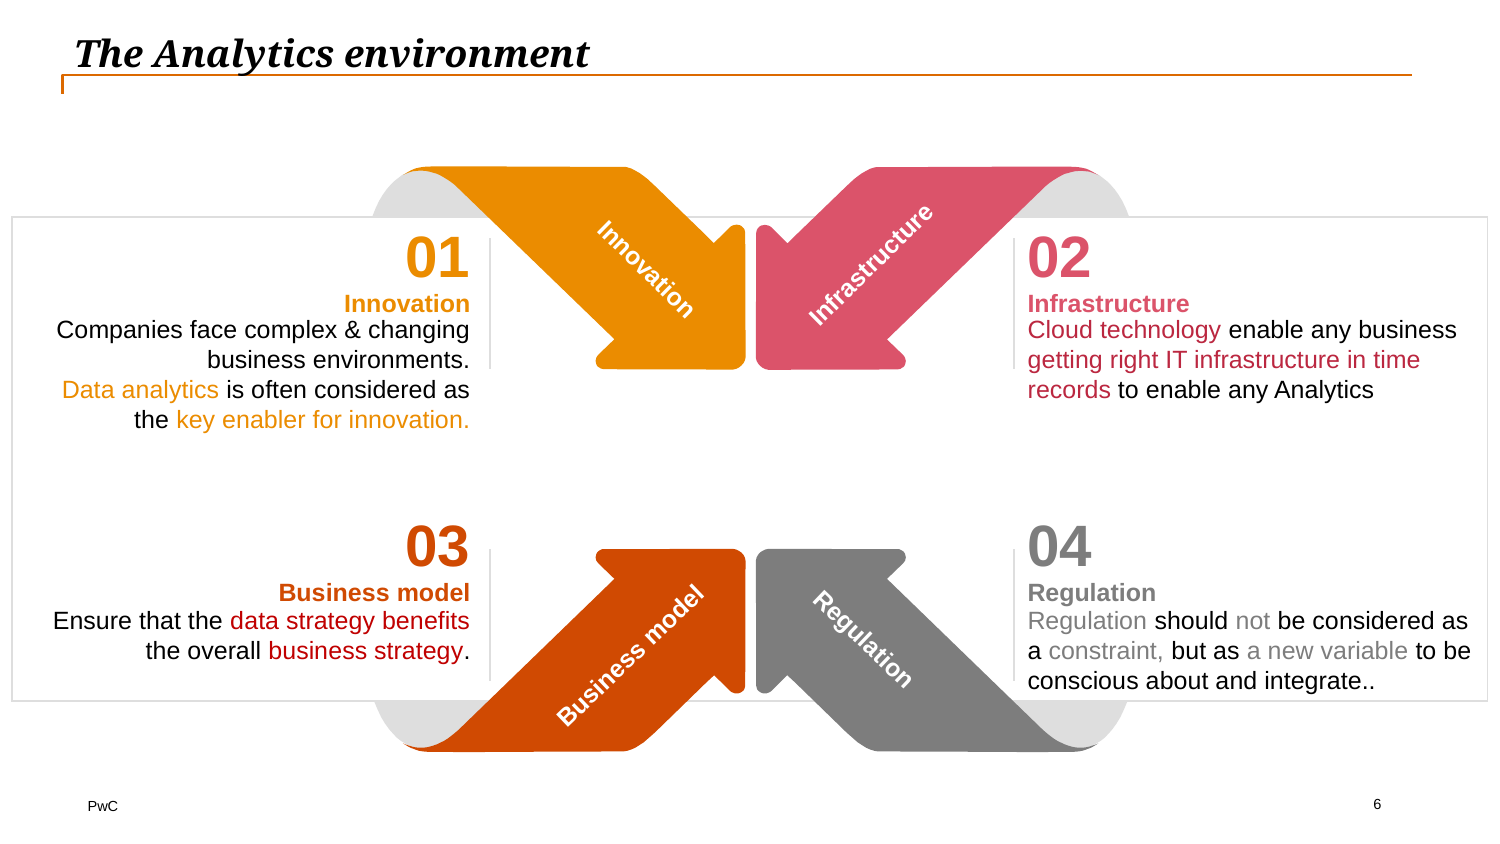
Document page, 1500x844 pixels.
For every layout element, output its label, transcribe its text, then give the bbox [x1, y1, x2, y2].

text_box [371, 150, 746, 370]
text_box Business model [54, 576, 368, 598]
text_box Regulation [1132, 576, 1446, 598]
slide_number ‹#› [1130, 794, 1382, 814]
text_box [755, 157, 1130, 371]
text_box 04 [1027, 508, 1118, 547]
text_box Cloud technology enable any business getting right IT infrastructure in time records to enable any Analytics [1027, 313, 1472, 455]
text_box Innovation [181, 287, 366, 310]
text_box [12, 217, 1488, 702]
text_box 03 [380, 508, 471, 547]
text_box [755, 548, 1128, 771]
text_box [373, 548, 746, 759]
title The Analytics environment [73, 29, 1399, 89]
text_box Companies face complex & changing business environments. Data analytics is often considered as the key enabler for innovation. [30, 313, 471, 451]
text_box Regulation should not be considered as a constraint, but as a new variable to be conscious about and integrate.. [1132, 604, 1488, 675]
text_box Ensure that the data strategy benefits the overall business strategy. [30, 604, 368, 689]
text_box Infrastructure [1133, 287, 1446, 310]
